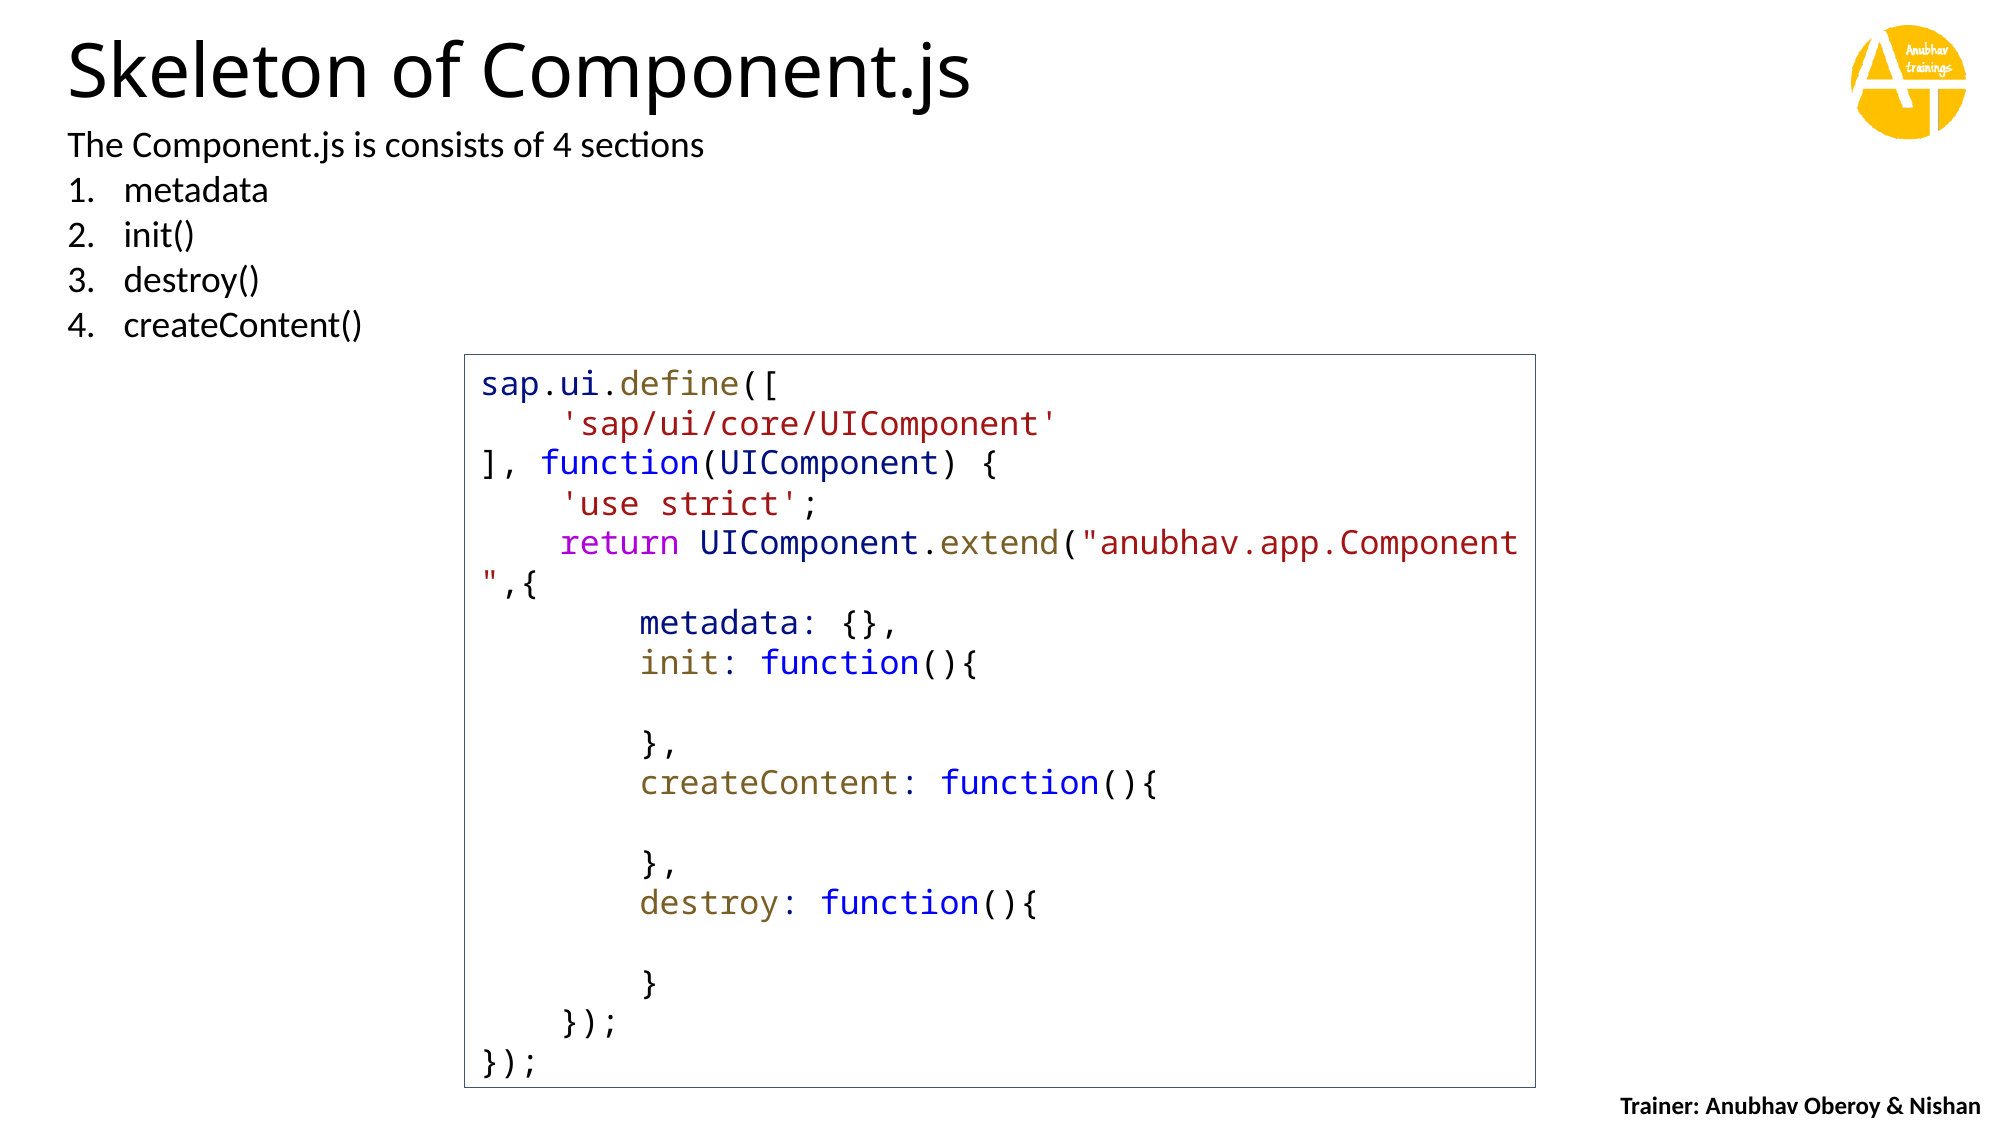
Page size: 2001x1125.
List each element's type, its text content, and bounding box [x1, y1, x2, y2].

text_box The Component.js is consists of 4 sections metadata init() destroy() createContent() [52, 112, 1053, 353]
text_box Skeleton of Component.js [52, 25, 1442, 113]
footer Trainer: Anubhav Oberoy & Nishan [1568, 1081, 1998, 1125]
picture [1839, 17, 1972, 149]
text_box sap.ui.define([ 'sap/ui/core/UIComponent' ], function(UIComponent) { 'use strict'; return UIComponent.extend("anubhav.app.Component",{ metadata: {}, init: function(){ }, createContent: function(){ }, destroy: function(){ } }); }); [464, 354, 1536, 1088]
